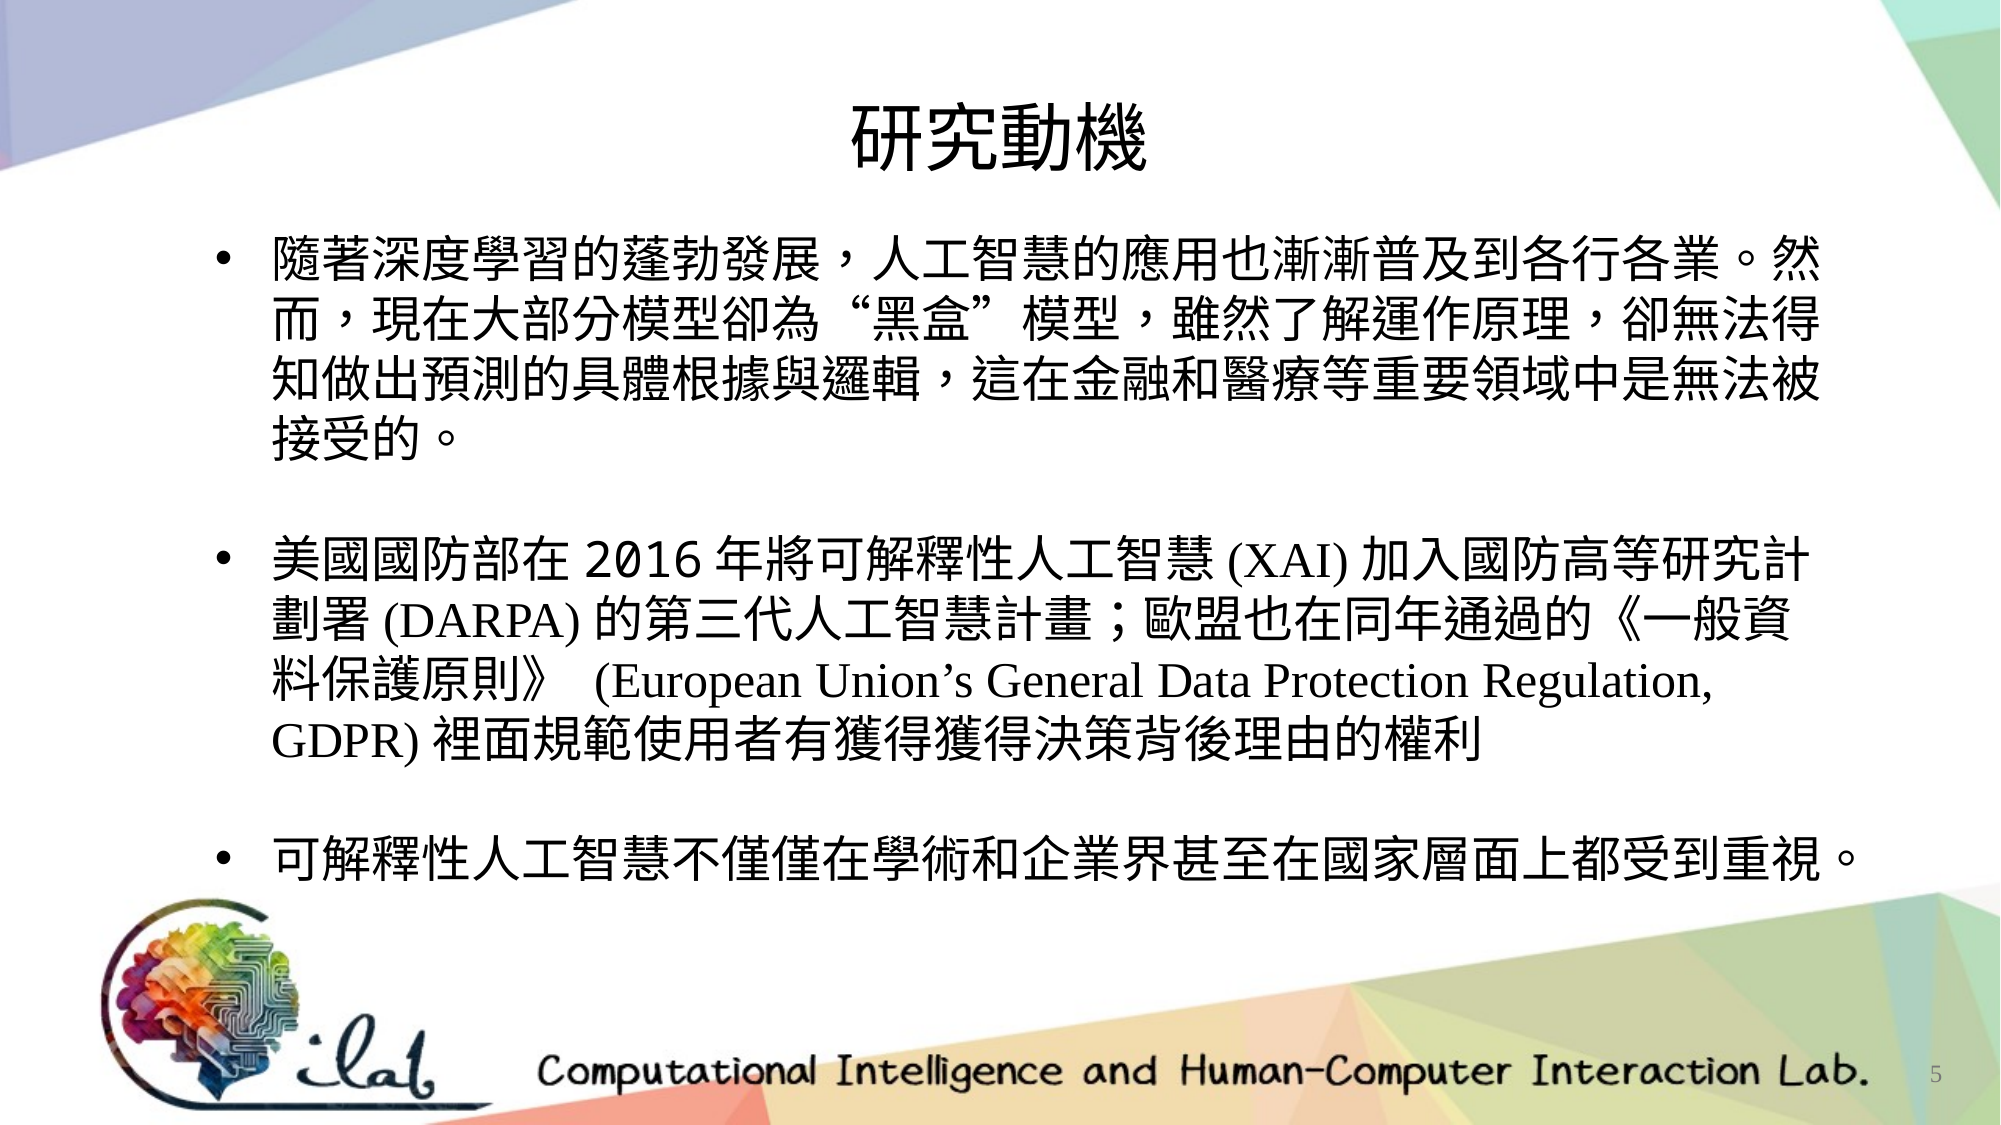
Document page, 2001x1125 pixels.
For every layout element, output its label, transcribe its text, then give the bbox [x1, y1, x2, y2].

text_box 研究動機 [835, 82, 1165, 188]
text_box 隨著深度學習的蓬勃發展，人工智慧的應用也漸漸普及到各行各業。然而，現在大部分模型卻為“黑盒”模型，雖然了解運作原理，卻無法得知做出預測的具體根據與邏輯，這在金融和醫療等重要領域中是無法被接受的。 美國國防部在2016年將可解釋性人工智慧(XAI)加入國防高等研究計劃署(DARPA)的第三代人工智慧計畫；歐盟也在同年通過的《一般資料保護原則》 (European Union’s General Data Protection Regulation, GDPR)裡面規範使用者有獲得獲得決策背後理由的權利 可解釋性人工智慧不僅僅在學術和企業界甚至在國家層面上都受到重視。 [200, 220, 1854, 895]
picture [0, 0, 2001, 1125]
slide_number 5 [1507, 1042, 1958, 1103]
